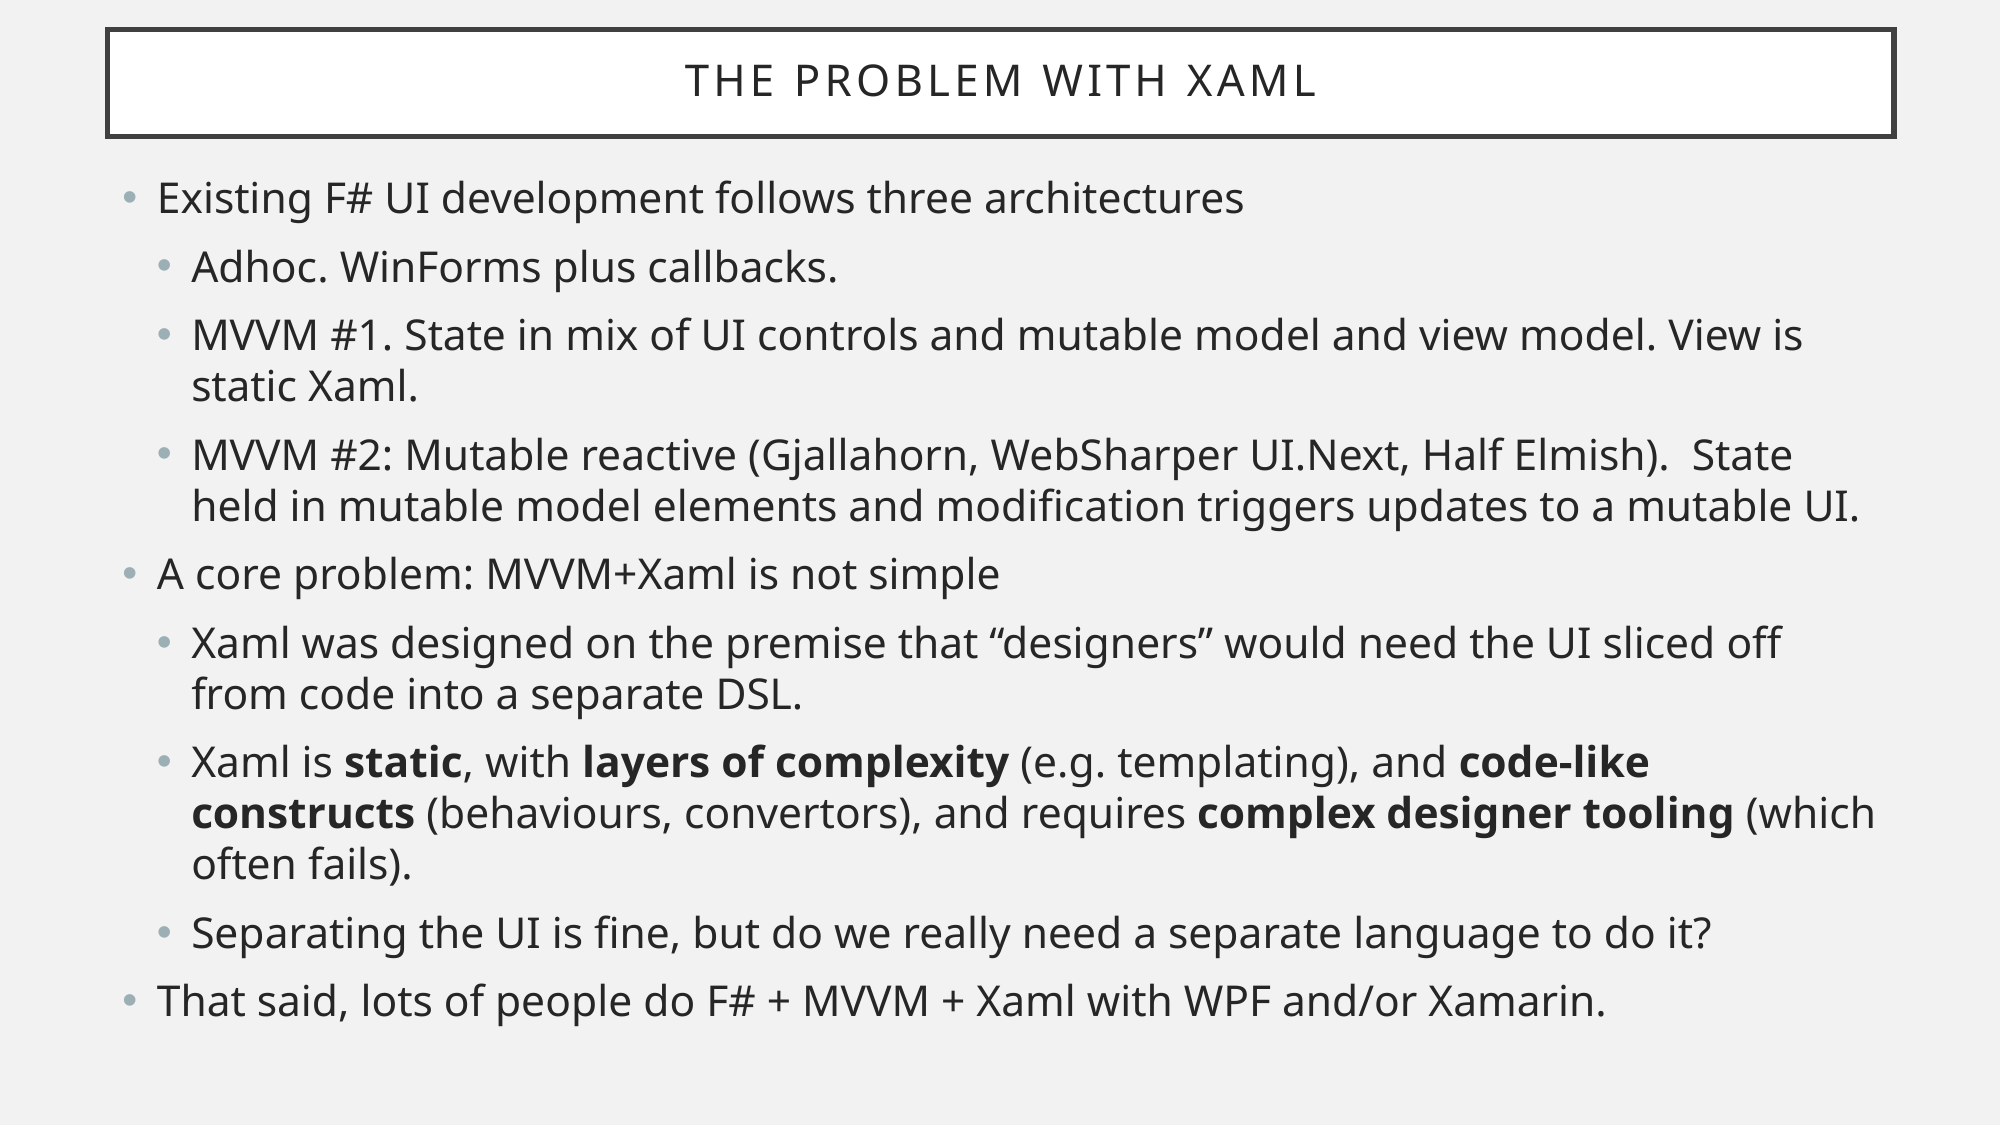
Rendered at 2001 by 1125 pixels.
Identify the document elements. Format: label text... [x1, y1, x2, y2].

list Existing F# UI development follows three architectures Adhoc. WinForms plus callbacks. MVVM #1. State in mix of UI controls and mutable model and view model. View is static Xaml. MVVM #2: Mutable reactive (Gjallahorn, WebSharper UI.Next, Half Elmish). State held in mutable model elements and modification triggers updates to a mutable UI. A core problem: MVVM+Xaml is not simple Xaml was designed on the premise that “designers” would need the UI sliced off from code into a separate DSL. Xaml is static, with layers of complexity (e.g. templating), and code-like constructs (behaviours, convertors), and requires complex designer tooling (which often fails). Separating the UI is fine, but do we really need a separate language to do it? That said, lots of people do F# + MVVM + Xaml with WPF and/or Xamarin. [107, 163, 1895, 1078]
title THE PROBLEM WITH XAML [105, 27, 1897, 139]
